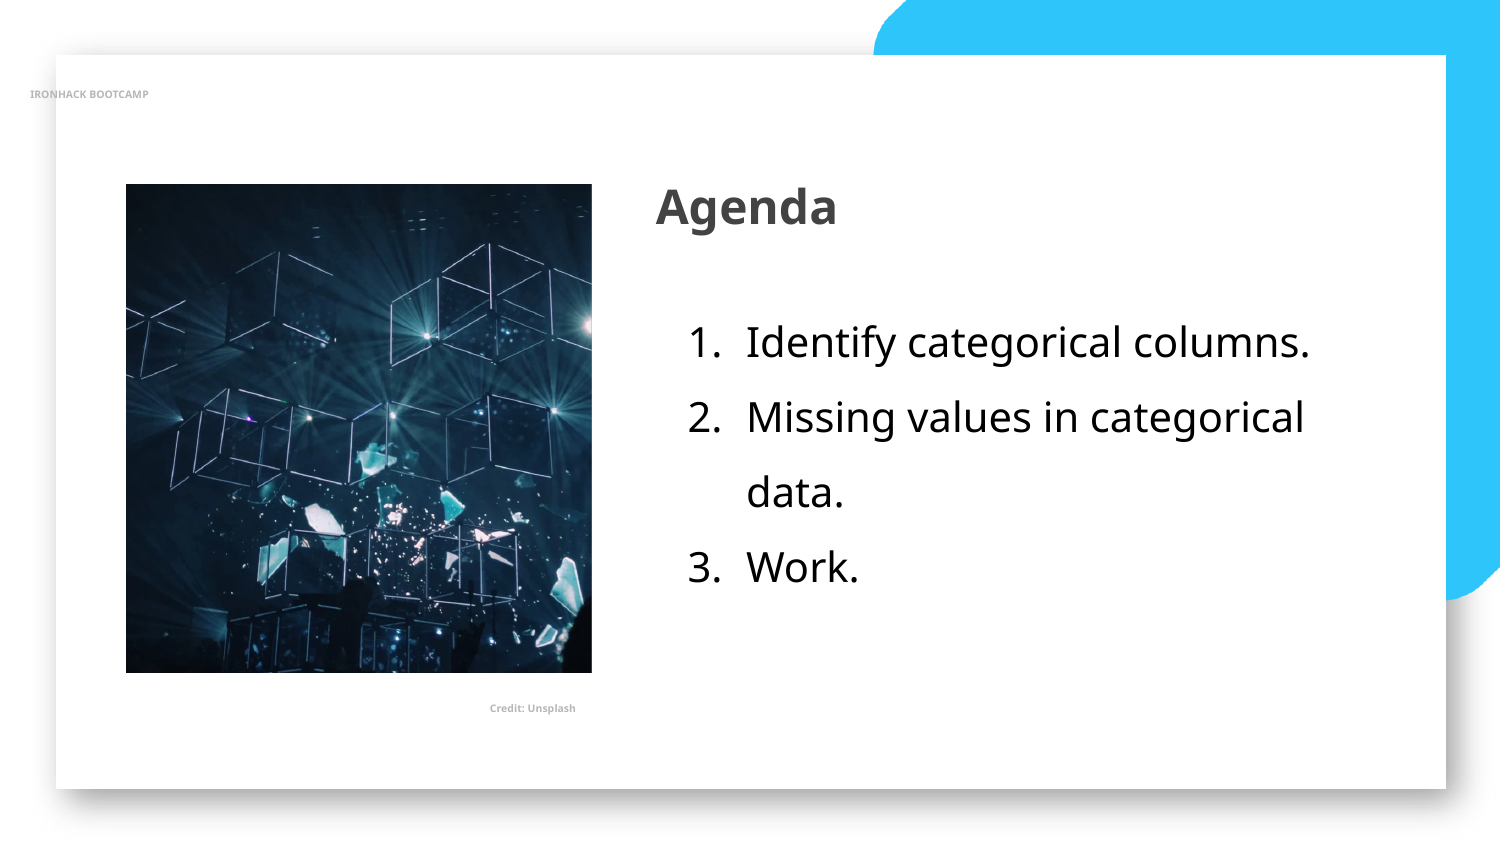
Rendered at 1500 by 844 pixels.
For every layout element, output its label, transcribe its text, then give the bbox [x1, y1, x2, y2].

picture [0, 0, 1500, 844]
text_box Identify categorical columns. Missing values in categorical data. Work. [655, 275, 1368, 656]
text_box Agenda [640, 161, 1301, 279]
text_box IRONHACK BOOTCAMP [15, 71, 354, 108]
text_box Credit: Unsplash [253, 685, 592, 722]
